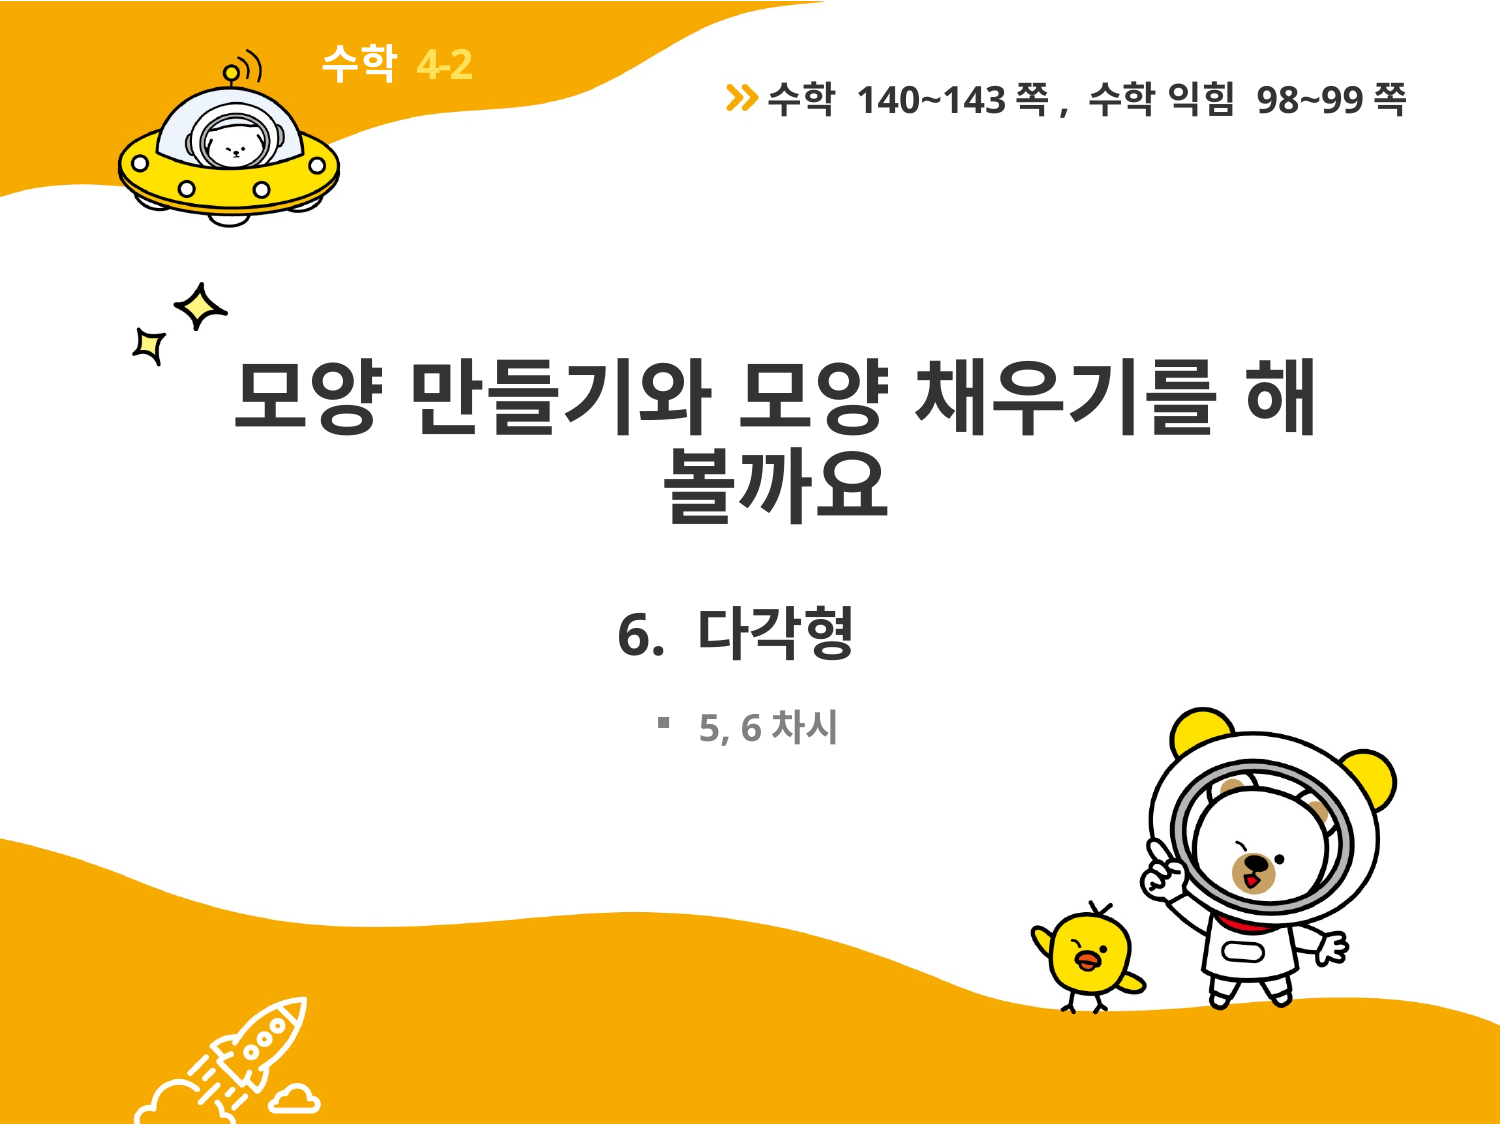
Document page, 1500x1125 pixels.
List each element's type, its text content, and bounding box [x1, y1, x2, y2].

list 5, 6차시 [390, 688, 1106, 771]
list 4-2 [374, 30, 516, 90]
picture [0, 1, 1500, 1124]
title 모양 만들기와 모양 채우기를 해 볼까요 [195, 348, 1358, 545]
subtitle 6. 다각형 [209, 595, 1265, 679]
list 수학 140~143쪽, 수학 익힘 98~99쪽 [752, 66, 1466, 138]
